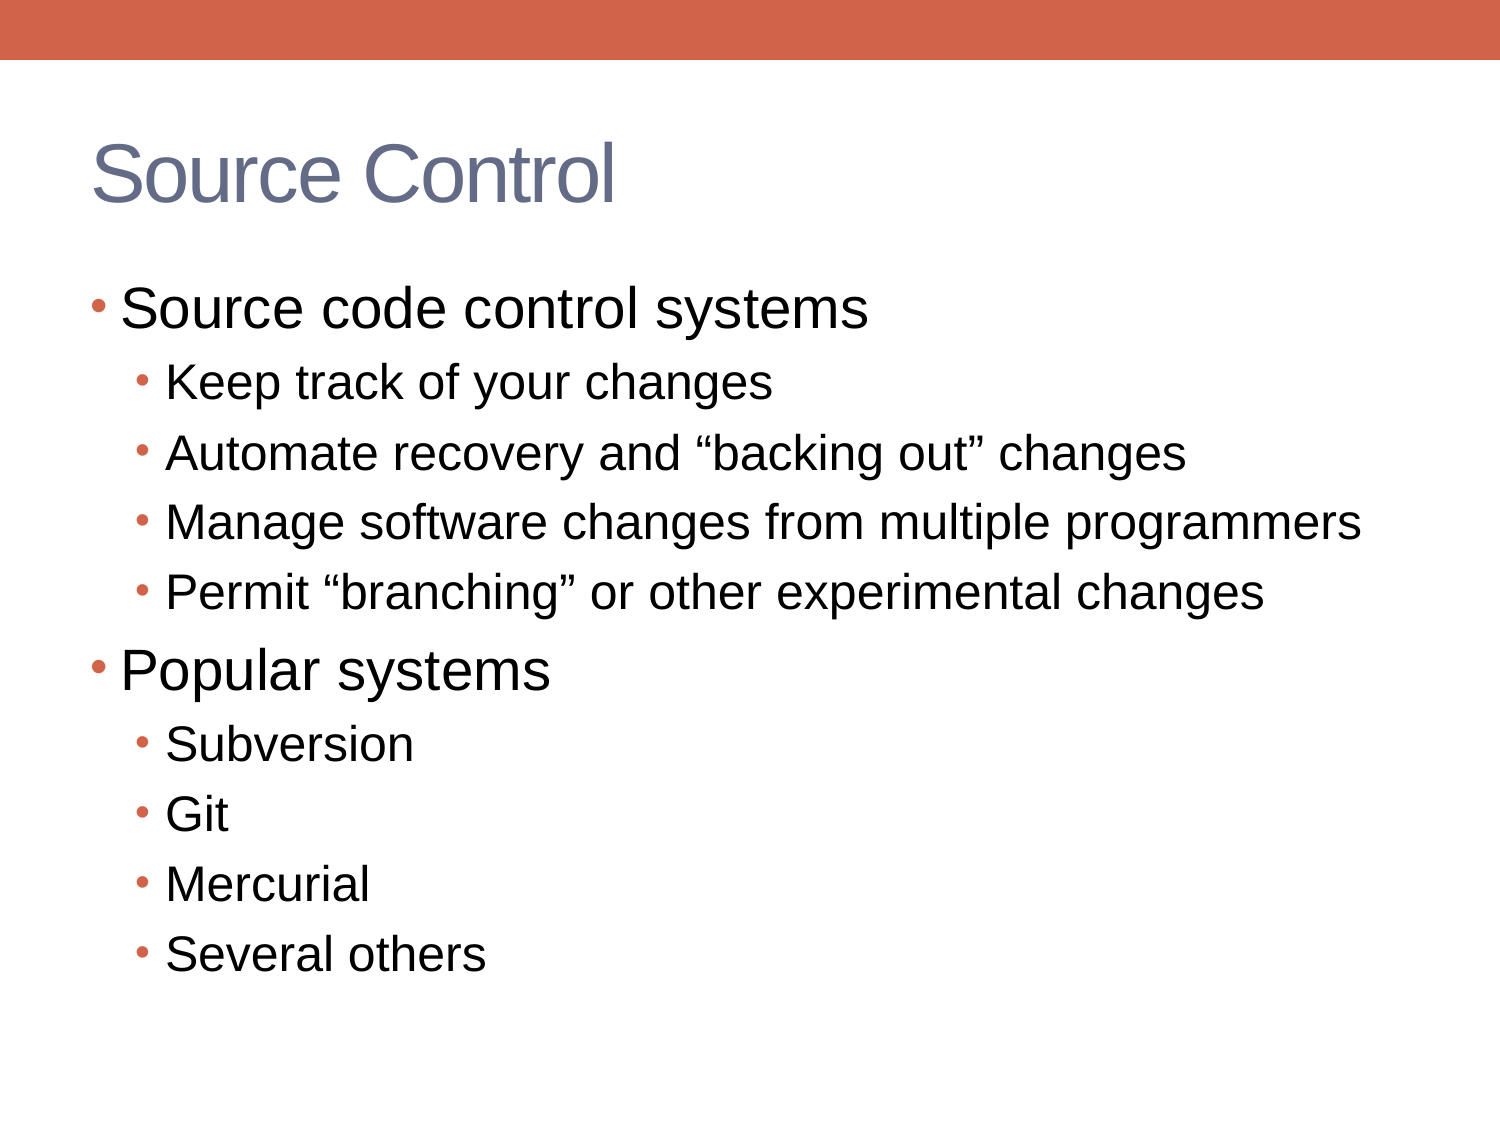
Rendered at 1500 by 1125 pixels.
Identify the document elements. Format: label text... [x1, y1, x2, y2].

list Source code control systems Keep track of your changes Automate recovery and “backing out” changes Manage software changes from multiple programmers Permit “branching” or other experimental changes Popular systems Subversion Git Mercurial Several others [75, 262, 1425, 1063]
title Source Control [75, 87, 1425, 250]
